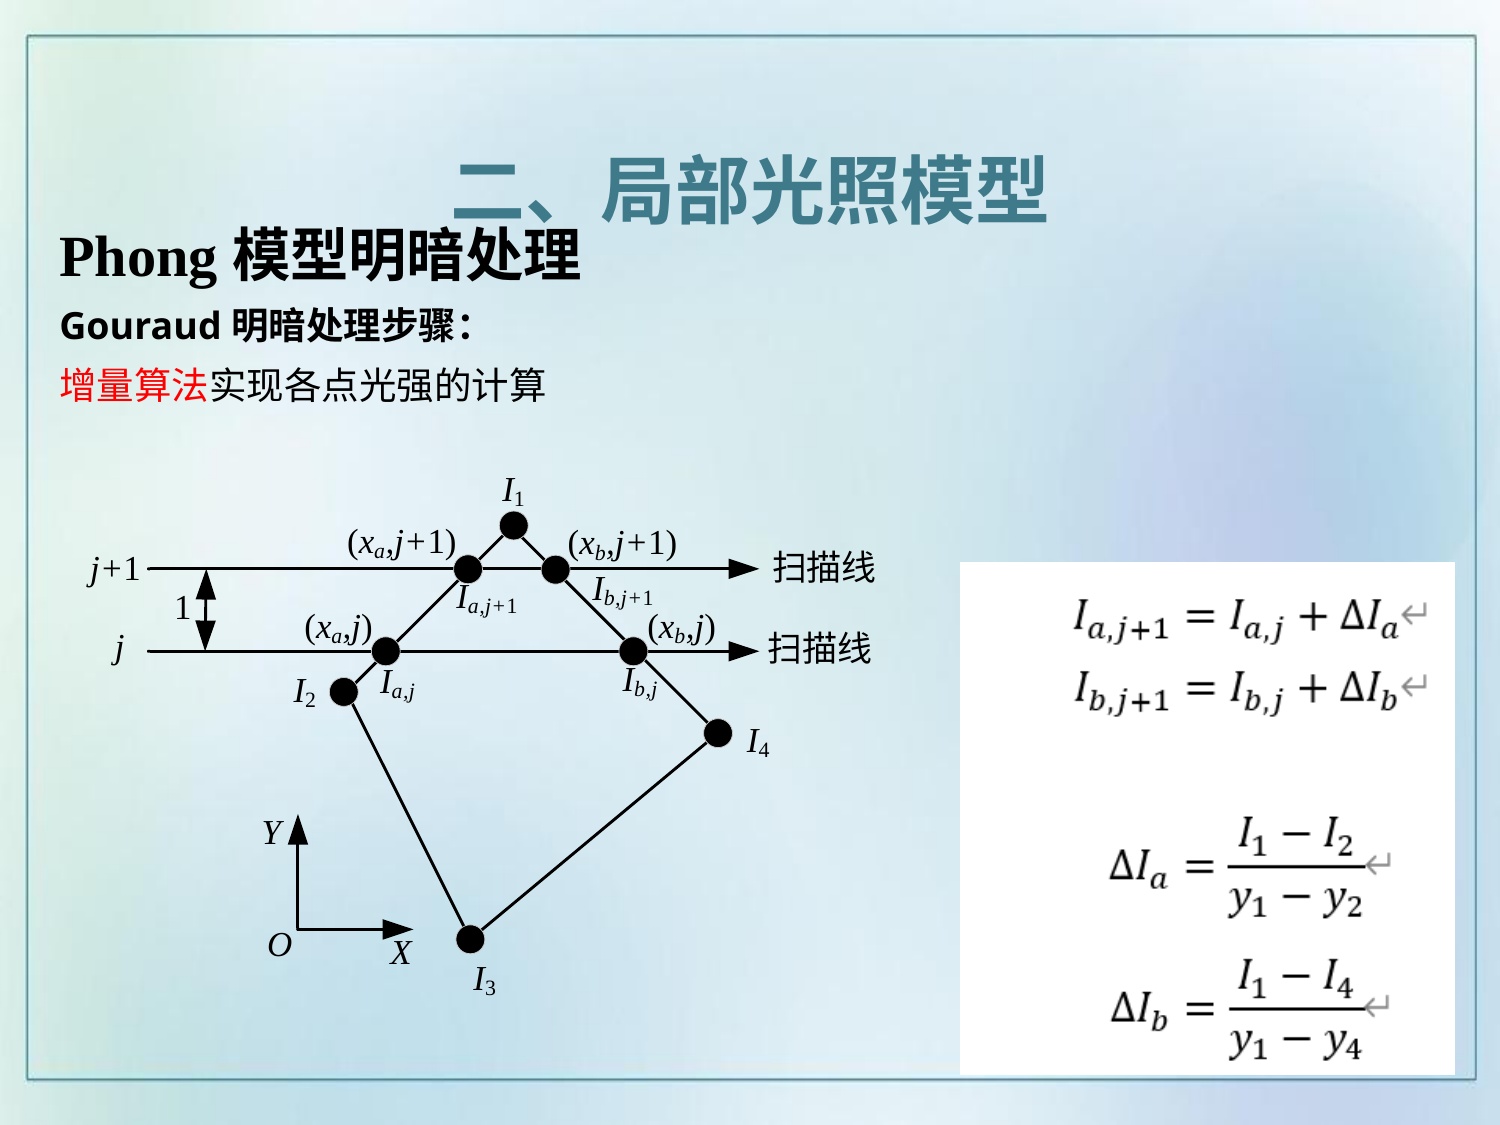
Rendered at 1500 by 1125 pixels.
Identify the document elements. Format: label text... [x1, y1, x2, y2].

text_box [371, 444, 1500, 452]
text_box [64, 462, 893, 1006]
picture [0, 0, 1500, 1125]
list Phong模型明暗处理 Gouraud明暗处理步骤： 增量算法实现各点光强的计算 [2, 196, 1296, 795]
text_box 二、局部光照模型 [251, 117, 1249, 241]
